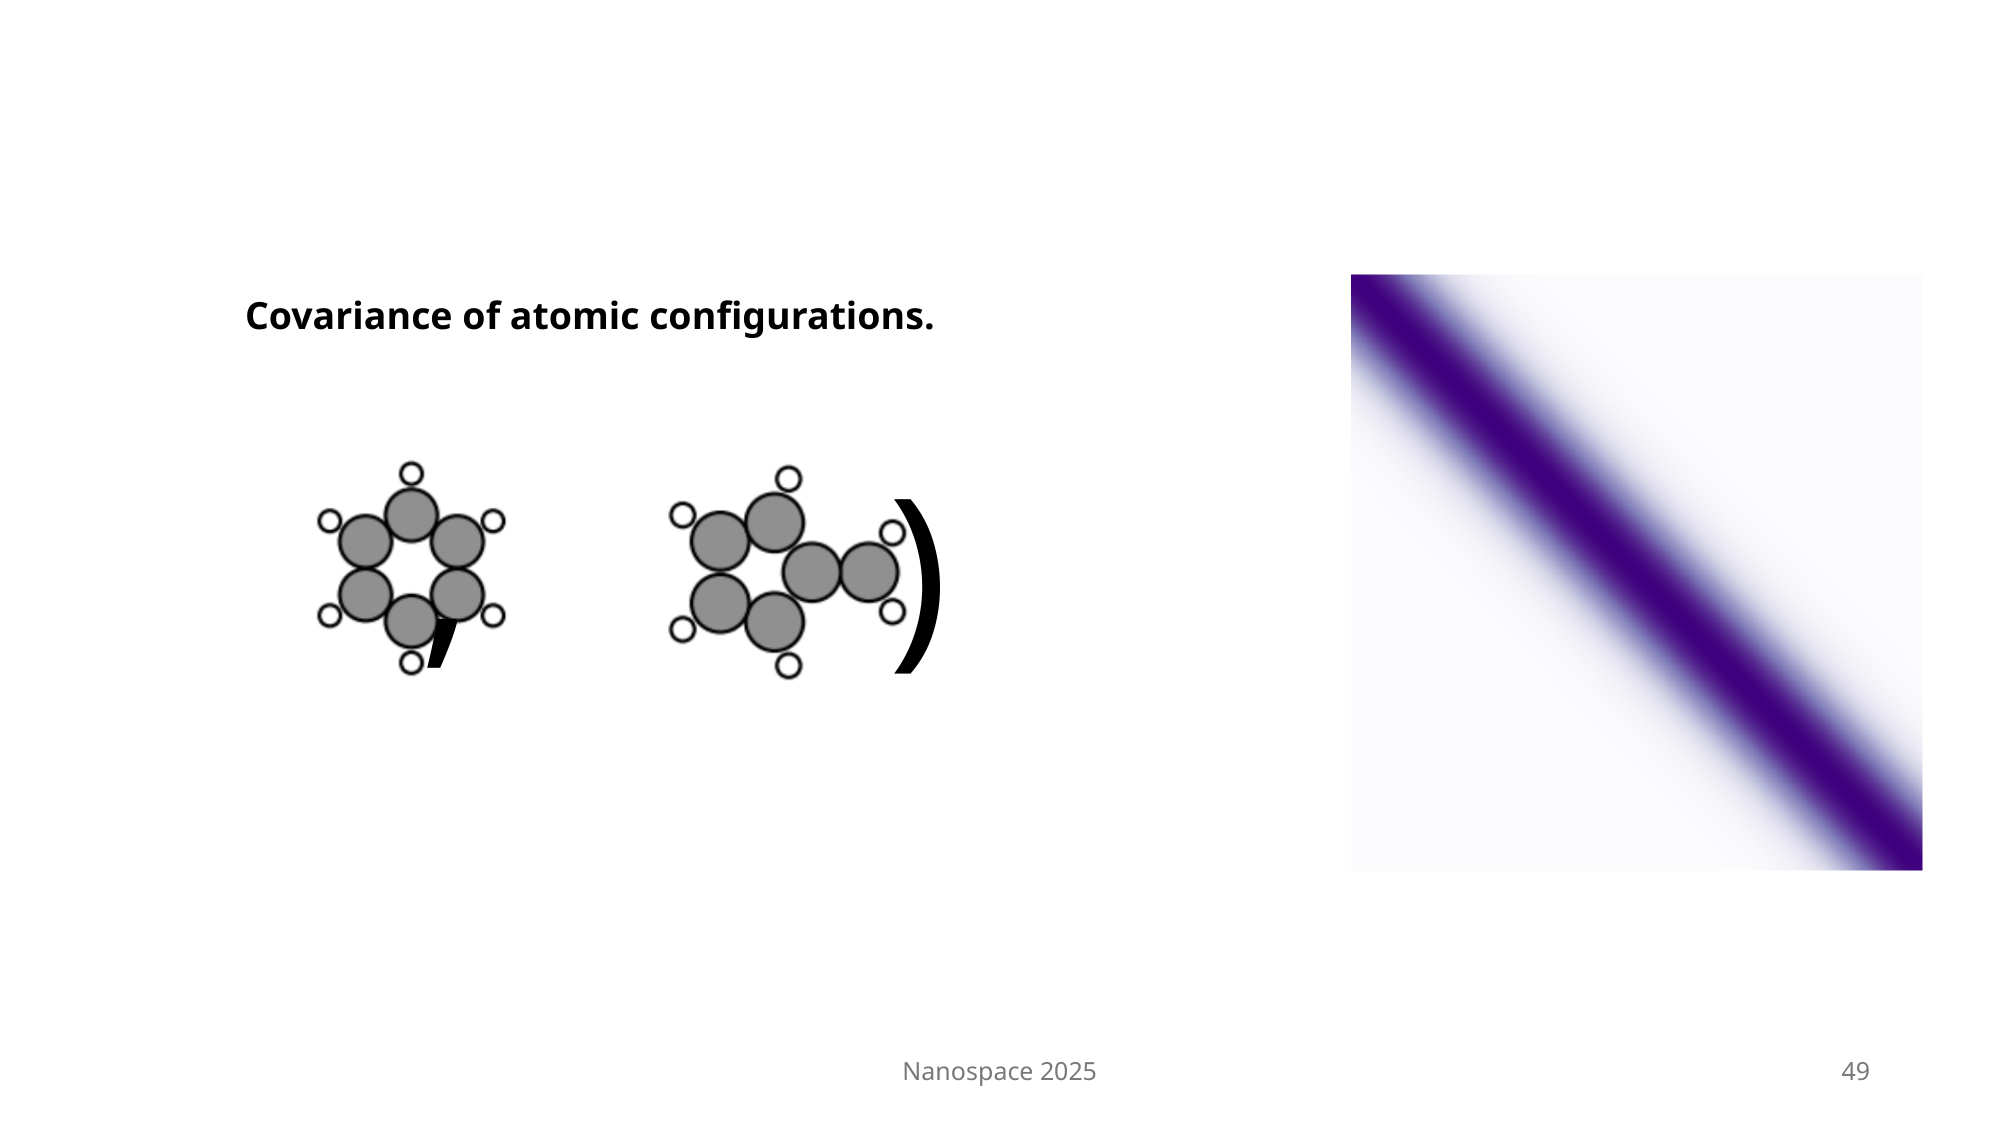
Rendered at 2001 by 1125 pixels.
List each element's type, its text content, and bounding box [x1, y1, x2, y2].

footer Nanospace 2025 [662, 1042, 1338, 1103]
picture [1342, 268, 1946, 896]
text_box Covariance of atomic configurations. [230, 284, 981, 345]
slide_number 49 [1435, 1042, 1886, 1103]
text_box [54, 414, 1019, 711]
